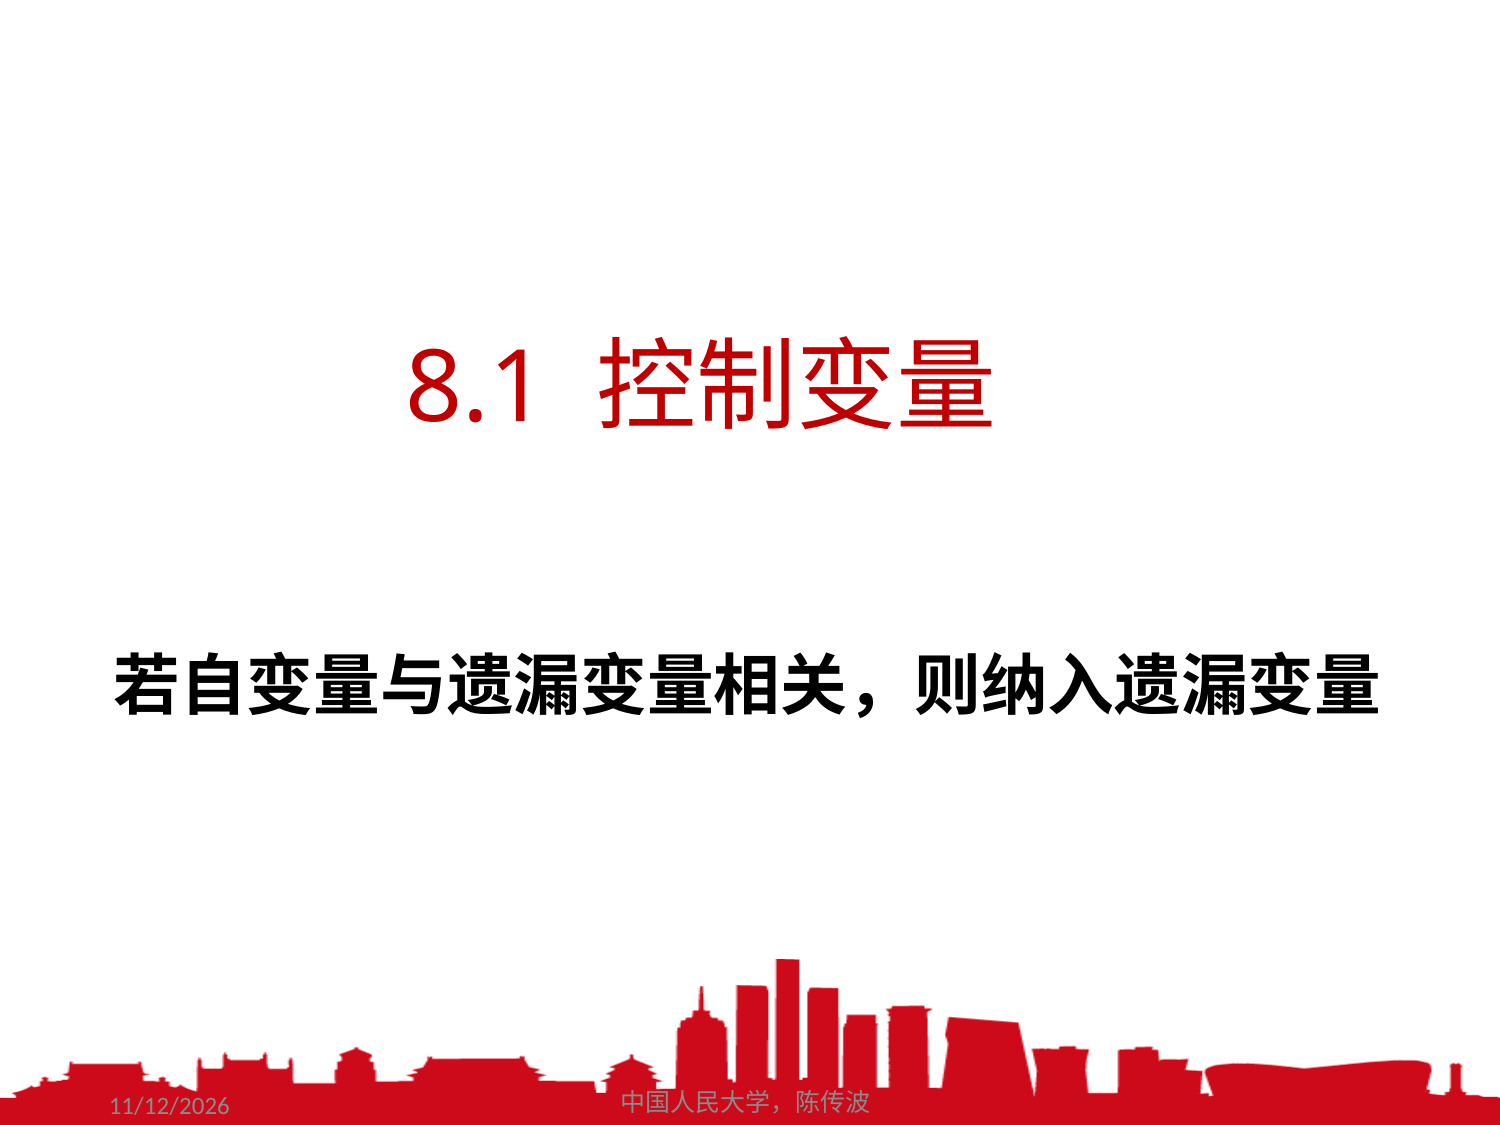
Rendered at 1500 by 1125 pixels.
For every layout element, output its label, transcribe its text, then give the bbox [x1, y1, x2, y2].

picture [0, 959, 1500, 1125]
text_box 8.1 控制变量 [0, 254, 1403, 449]
text_box 若自变量与遗漏变量相关，则纳入遗漏变量 [49, 555, 1446, 731]
footer 中国人民大学，陈传波 [492, 1083, 999, 1120]
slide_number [93, 1083, 432, 1125]
